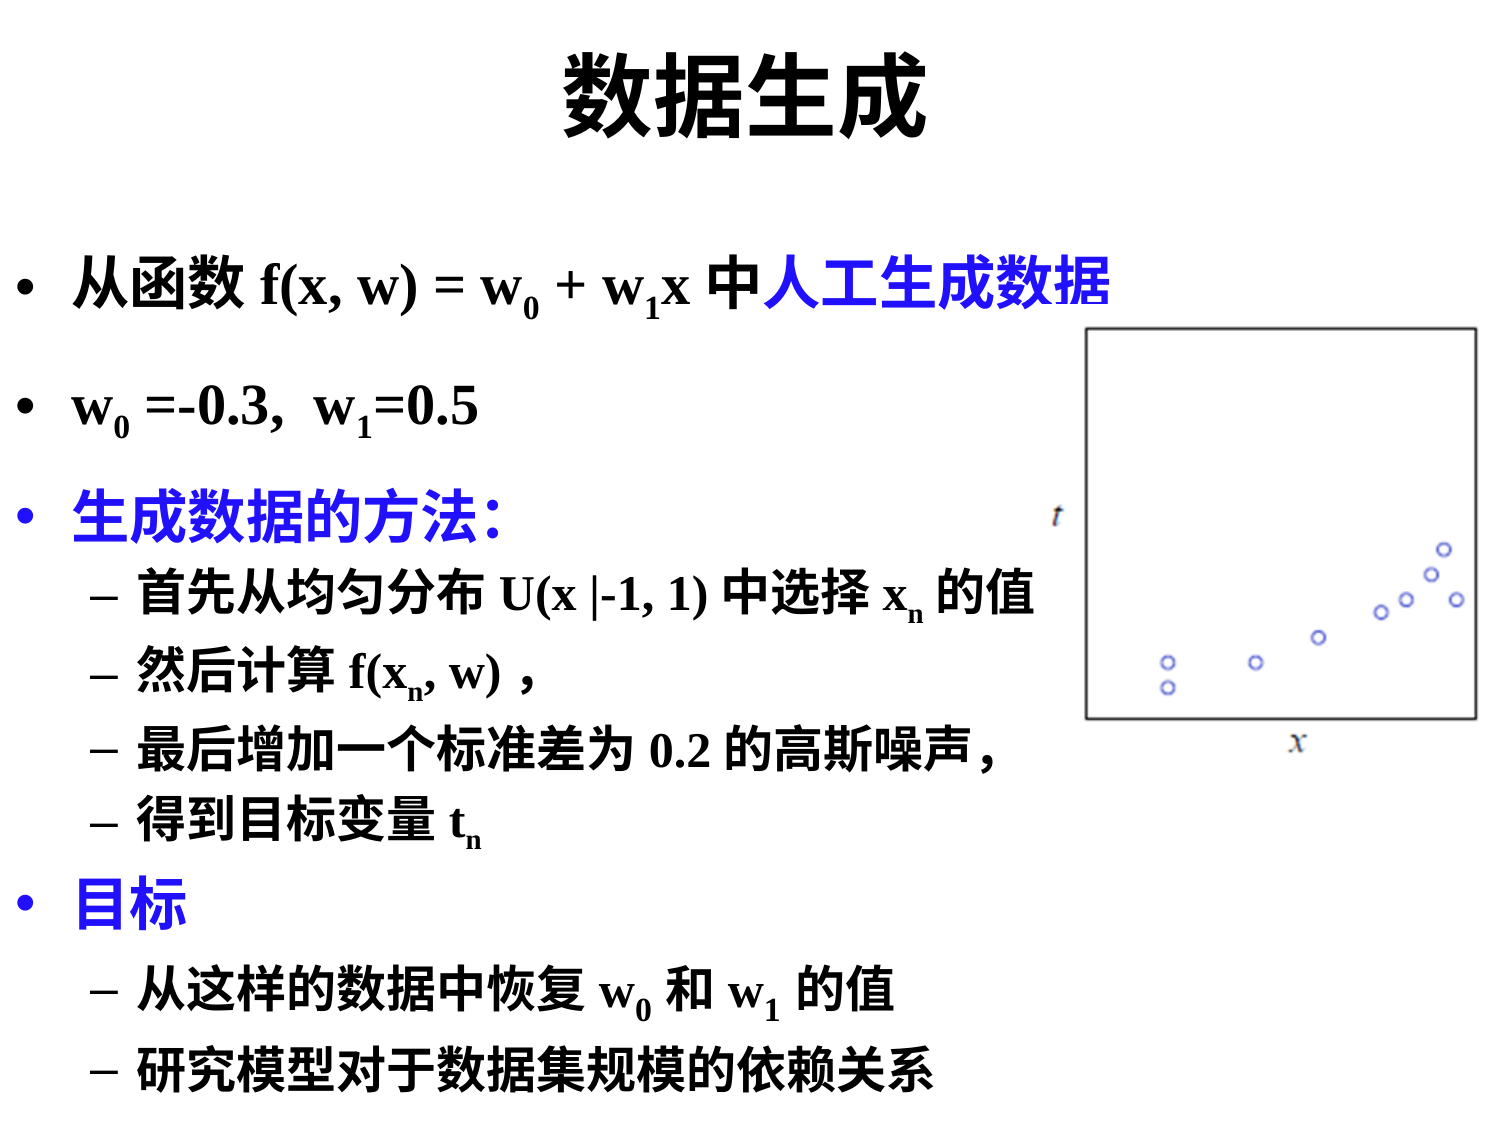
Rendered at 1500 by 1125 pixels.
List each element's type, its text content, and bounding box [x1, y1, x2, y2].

title 数据生成 [70, 0, 1421, 188]
picture [1040, 304, 1500, 774]
list 从函数f(x, w) = w0 + w1x中⼈⼯⽣成数据 w0 =-0.3, w1=0.5 ⽣成数据的⽅法： ⾸先从均匀分布U(x |-1, 1)中选择xn的值， 然后计算f(xn, w)， 最后增加⼀个标准差为0.2的⾼斯噪声， 得到⽬标变量tn ⽬标 从这样的数据中恢复w0和w1的值 研究模型对于数据集规模的依赖关系 [0, 199, 1350, 942]
